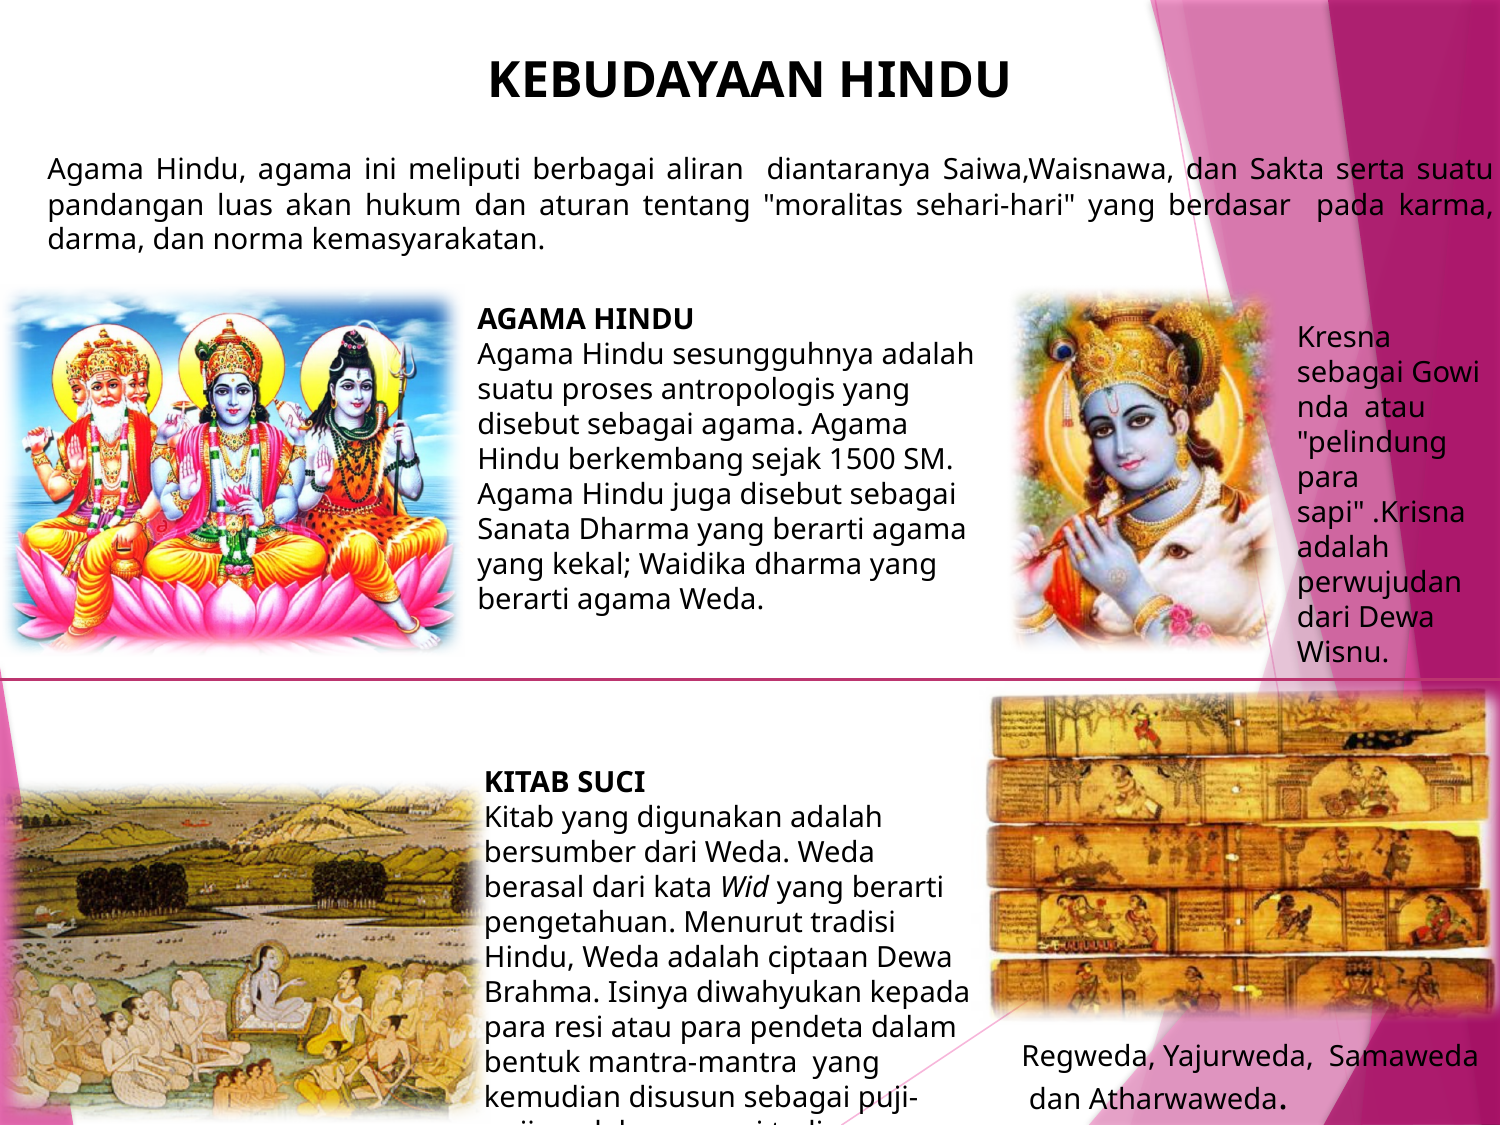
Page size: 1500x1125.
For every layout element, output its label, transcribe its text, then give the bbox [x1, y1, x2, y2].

picture [0, 284, 465, 659]
text_box KITAB SUCI Kitab yang digunakan adalah bersumber dari Weda. Weda berasal dari kata Wid yang berarti pengetahuan. Menurut tradisi Hindu, Weda adalah ciptaan Dewa Brahma. Isinya diwahyukan kepada para resi atau para pendeta dalam bentuk mantra-mantra yang kemudian disusun sebagai puji-pujian oleh para resi tadi. [469, 756, 987, 1125]
text_box Agama Hindu, agama ini meliputi berbagai aliran diantaranya Saiwa,Waisnawa, dan Sakta serta suatu pandangan luas akan hukum dan aturan tentang "moralitas sehari-hari" yang berdasar pada karma, darma, dan norma kemasyarakatan. [41, 144, 1500, 221]
picture [971, 681, 1500, 1025]
text_box Regweda, Yajurweda, Samaweda dan Atharwaweda. [1006, 1033, 1497, 1125]
picture [1006, 284, 1280, 655]
text_box KEBUDAYAAN HINDU [194, 40, 1306, 115]
text_box Kresna sebagai Gowinda atau "pelindung para sapi" .Krisna adalah perwujudan dari Dewa Wisnu. [1282, 311, 1500, 677]
text_box AGAMA HINDU Agama Hindu sesungguhnya adalah suatu proses antropologis yang disebut sebagai agama. Agama Hindu berkembang sejak 1500 SM. Agama Hindu juga disebut sebagai Sanata Dharma yang berarti agama yang kekal; Waidika dharma yang berarti agama Weda. [469, 293, 1001, 623]
picture [0, 778, 491, 1125]
